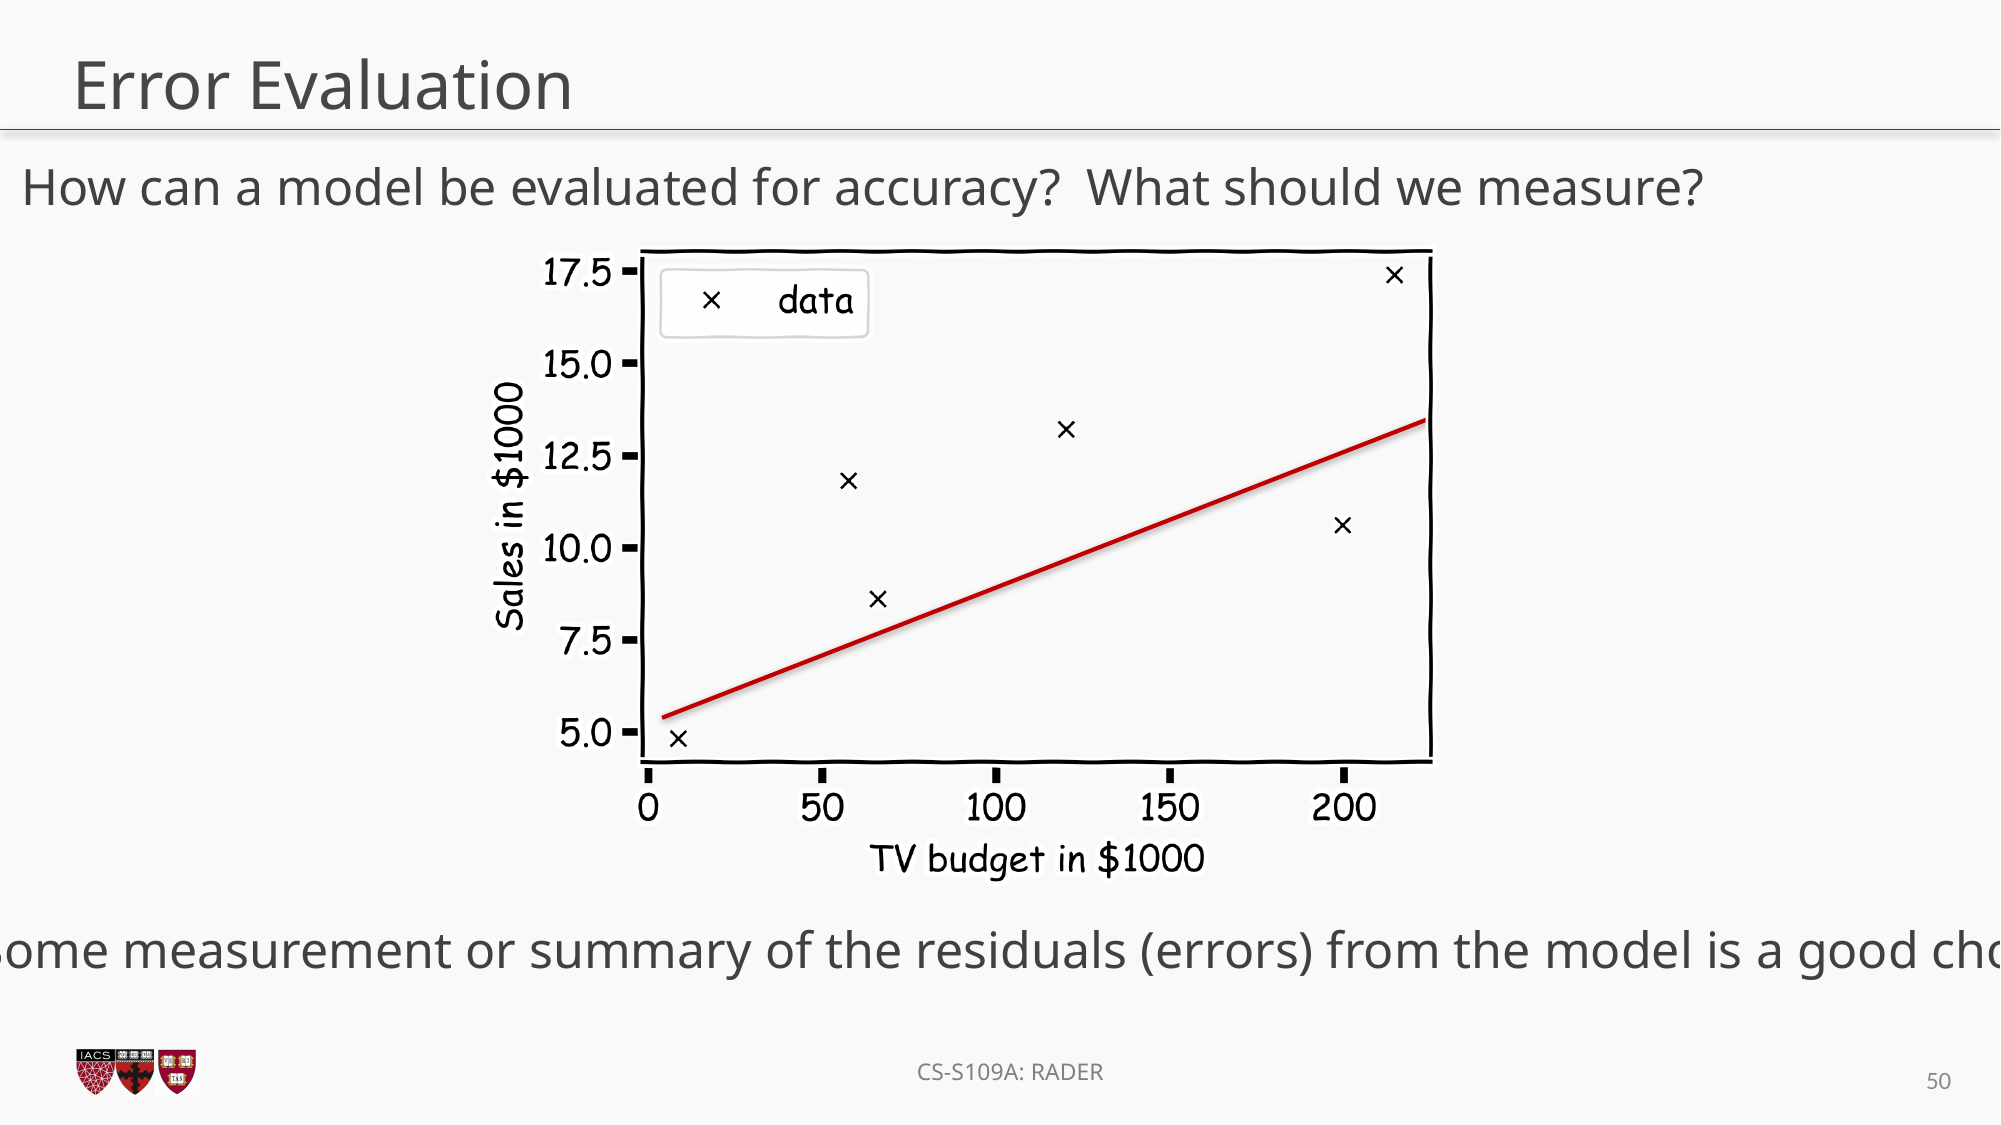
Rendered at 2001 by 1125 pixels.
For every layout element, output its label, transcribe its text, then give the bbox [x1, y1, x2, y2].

picture [416, 161, 1543, 912]
picture [75, 1049, 200, 1095]
text_box How can a model be evaluated for accuracy? What should we measure? [6, 147, 1721, 223]
text_box Some measurement or summary of the residuals (errors) from the model is a good choice… [0, 911, 2000, 987]
title Error Evaluation [57, 35, 1943, 162]
slide_number 50 [1500, 1050, 1967, 1110]
